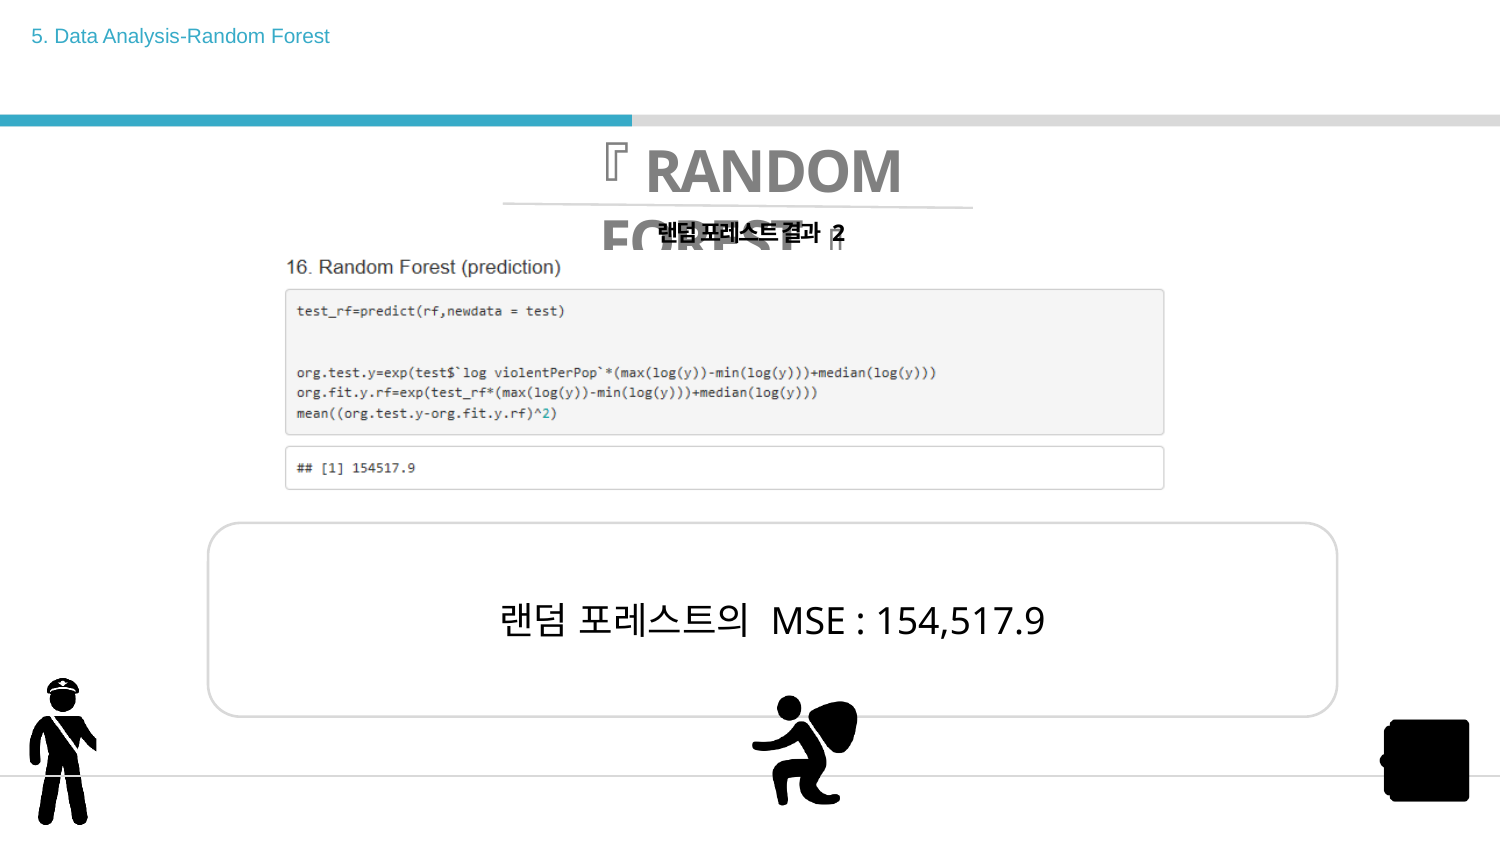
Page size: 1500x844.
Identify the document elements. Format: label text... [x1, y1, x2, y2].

text_box [0, 113, 634, 129]
picture [277, 250, 1172, 498]
picture [1378, 598, 1500, 822]
picture [749, 598, 888, 822]
text_box 랜덤 포레스트의 MSE : 154,517.9 [205, 520, 1340, 719]
picture [18, 777, 97, 827]
text_box 랜덤 포레스트 결과 2 [529, 216, 974, 248]
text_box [502, 203, 974, 209]
text_box [634, 113, 1500, 129]
picture [18, 678, 97, 775]
text_box 5. Data Analysis-Random Forest [16, 15, 869, 80]
text_box 『RANDOM FOREST』 [460, 129, 1016, 248]
